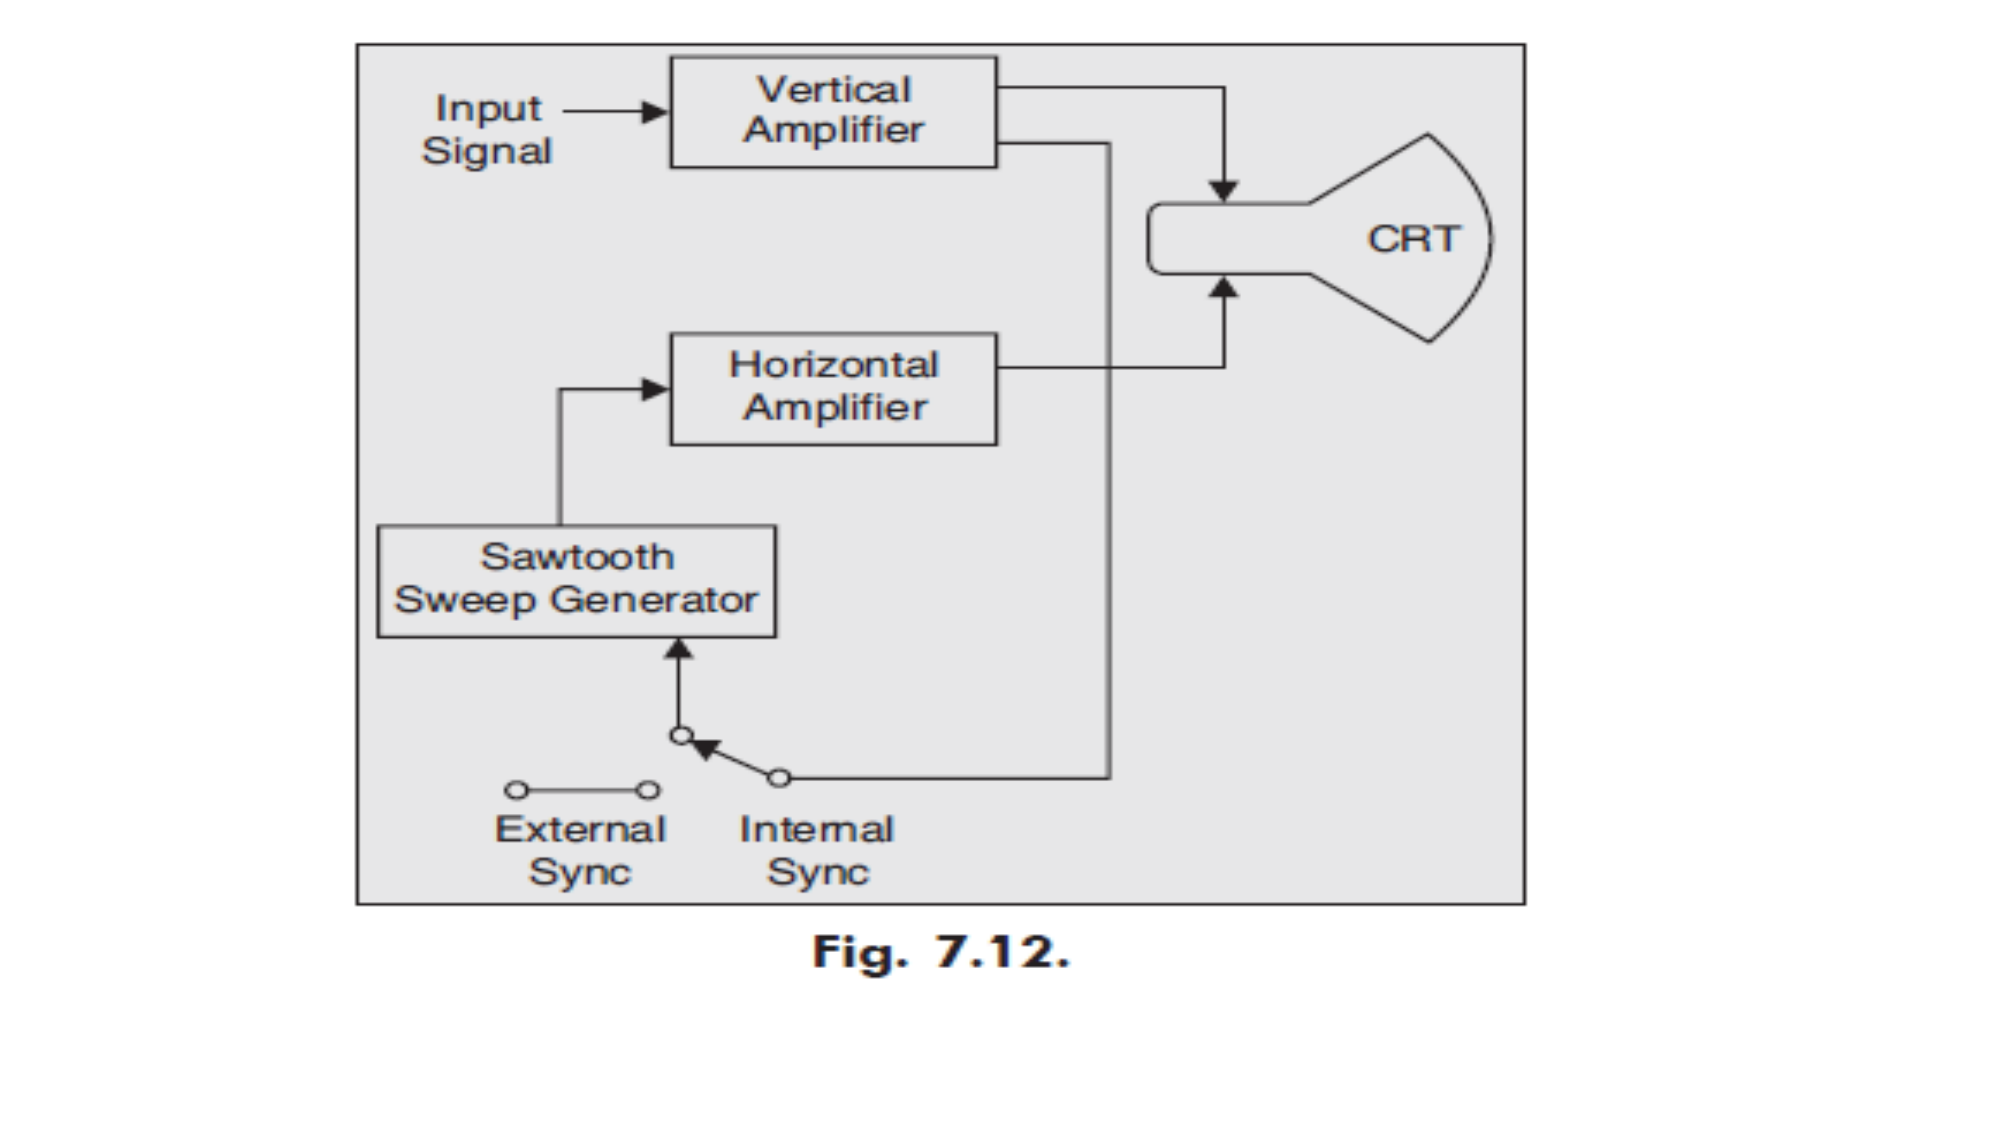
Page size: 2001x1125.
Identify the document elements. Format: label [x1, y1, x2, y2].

picture [122, 36, 1863, 997]
